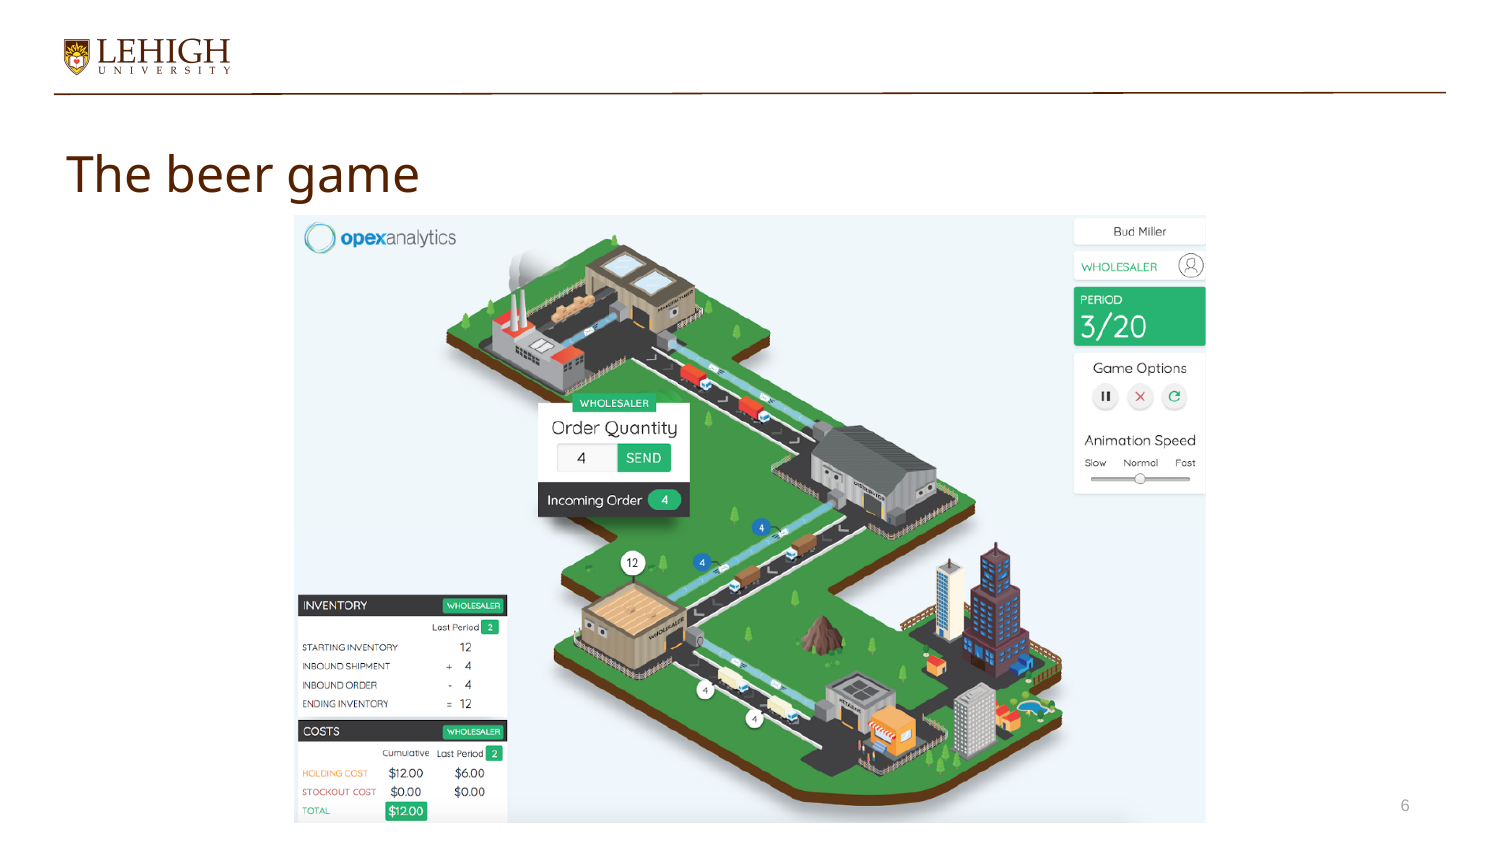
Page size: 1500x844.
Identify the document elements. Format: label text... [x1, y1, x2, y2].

picture [294, 214, 1206, 823]
picture [53, 28, 240, 87]
title The beer game [51, 127, 982, 222]
